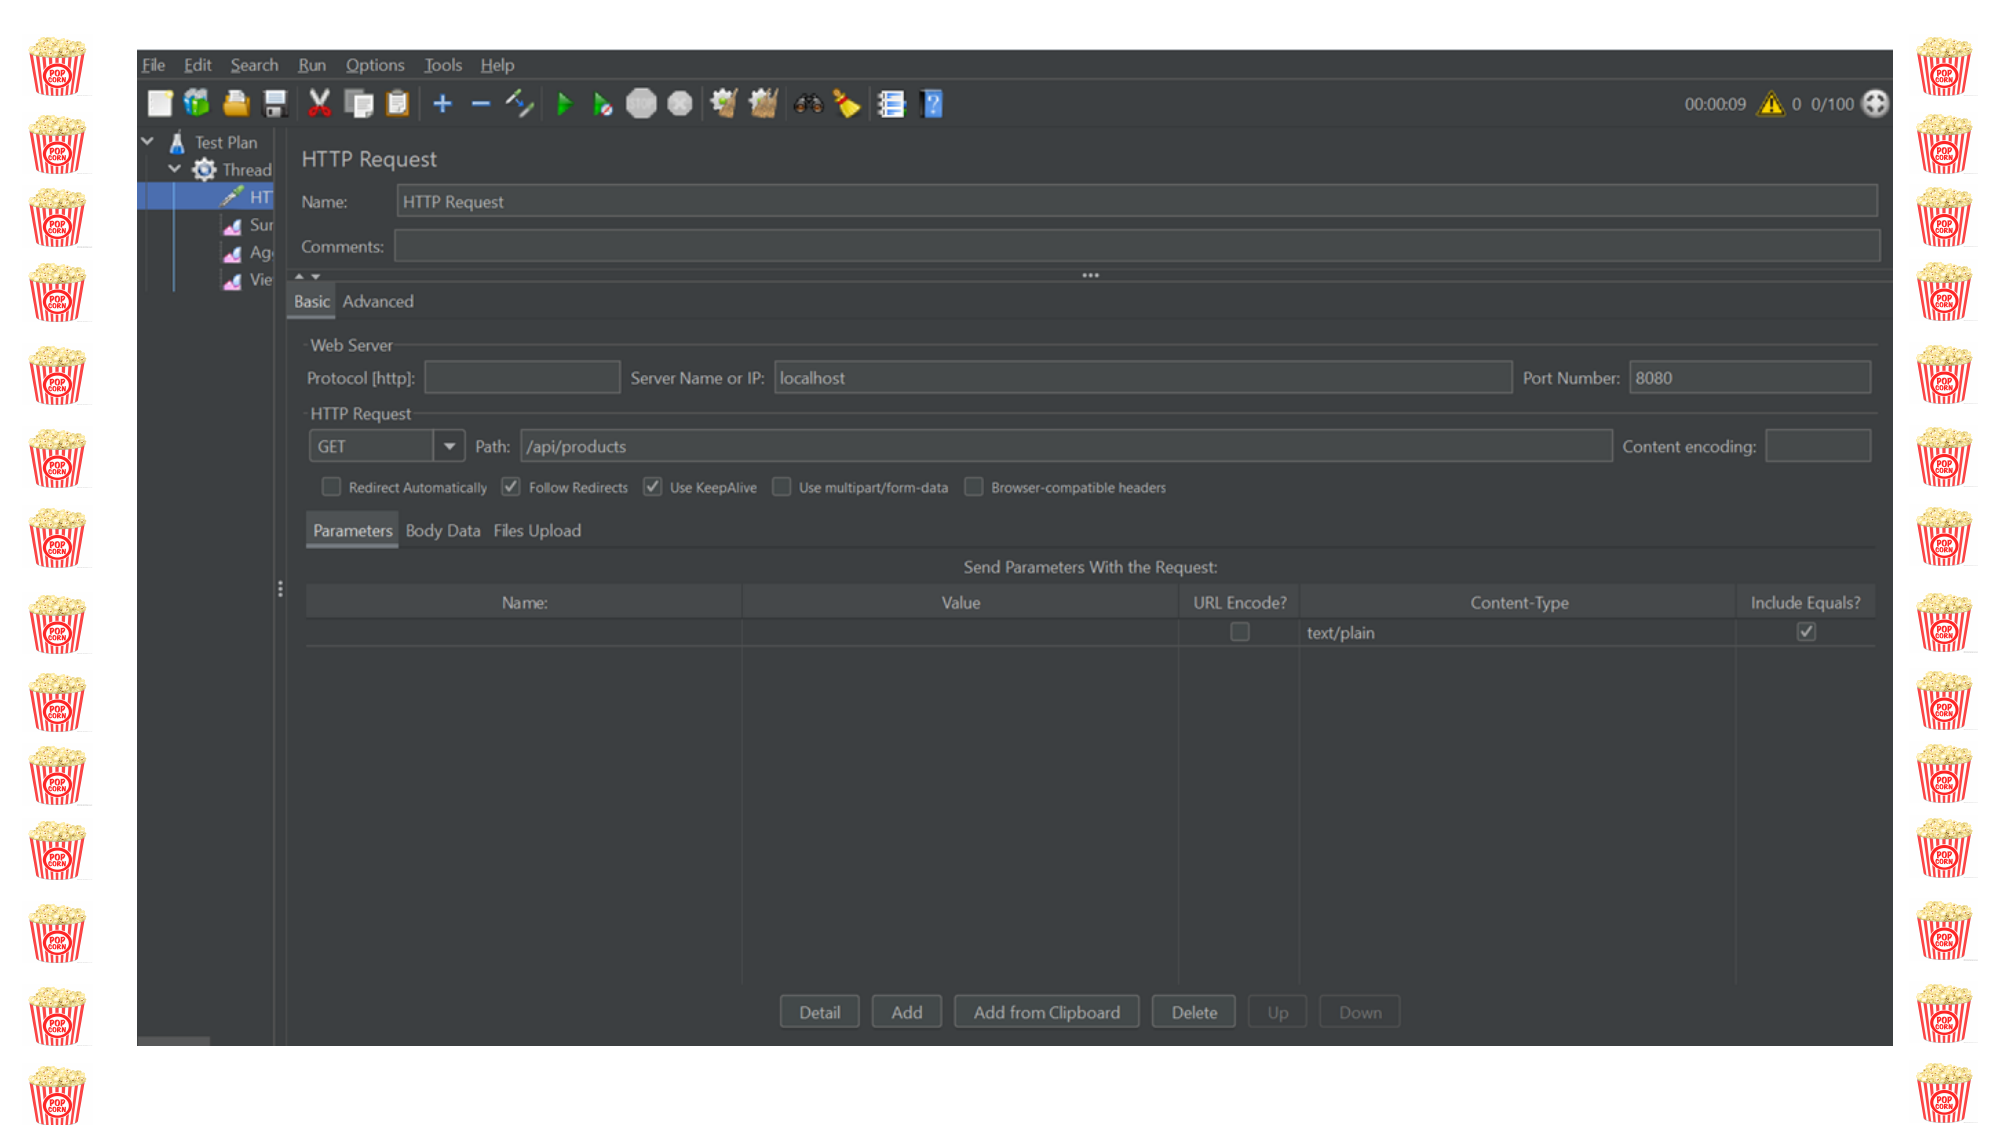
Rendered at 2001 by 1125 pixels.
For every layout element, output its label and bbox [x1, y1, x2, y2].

text_box [21, 33, 1979, 1125]
